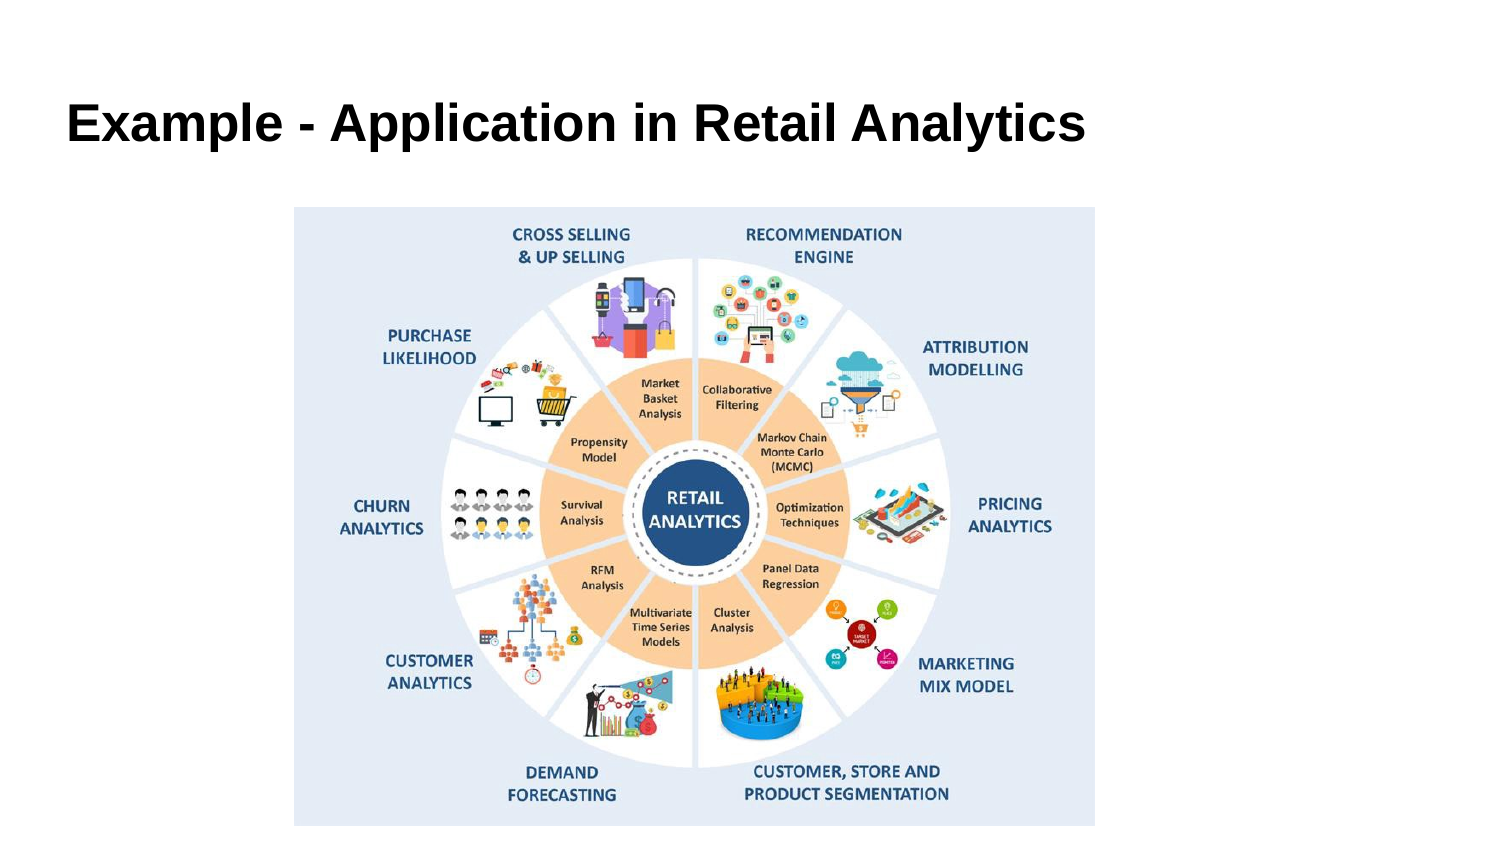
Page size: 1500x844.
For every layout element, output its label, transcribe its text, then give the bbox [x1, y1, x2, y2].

picture [293, 206, 1096, 826]
title Example - Application in Retail Analytics [51, 72, 1449, 167]
